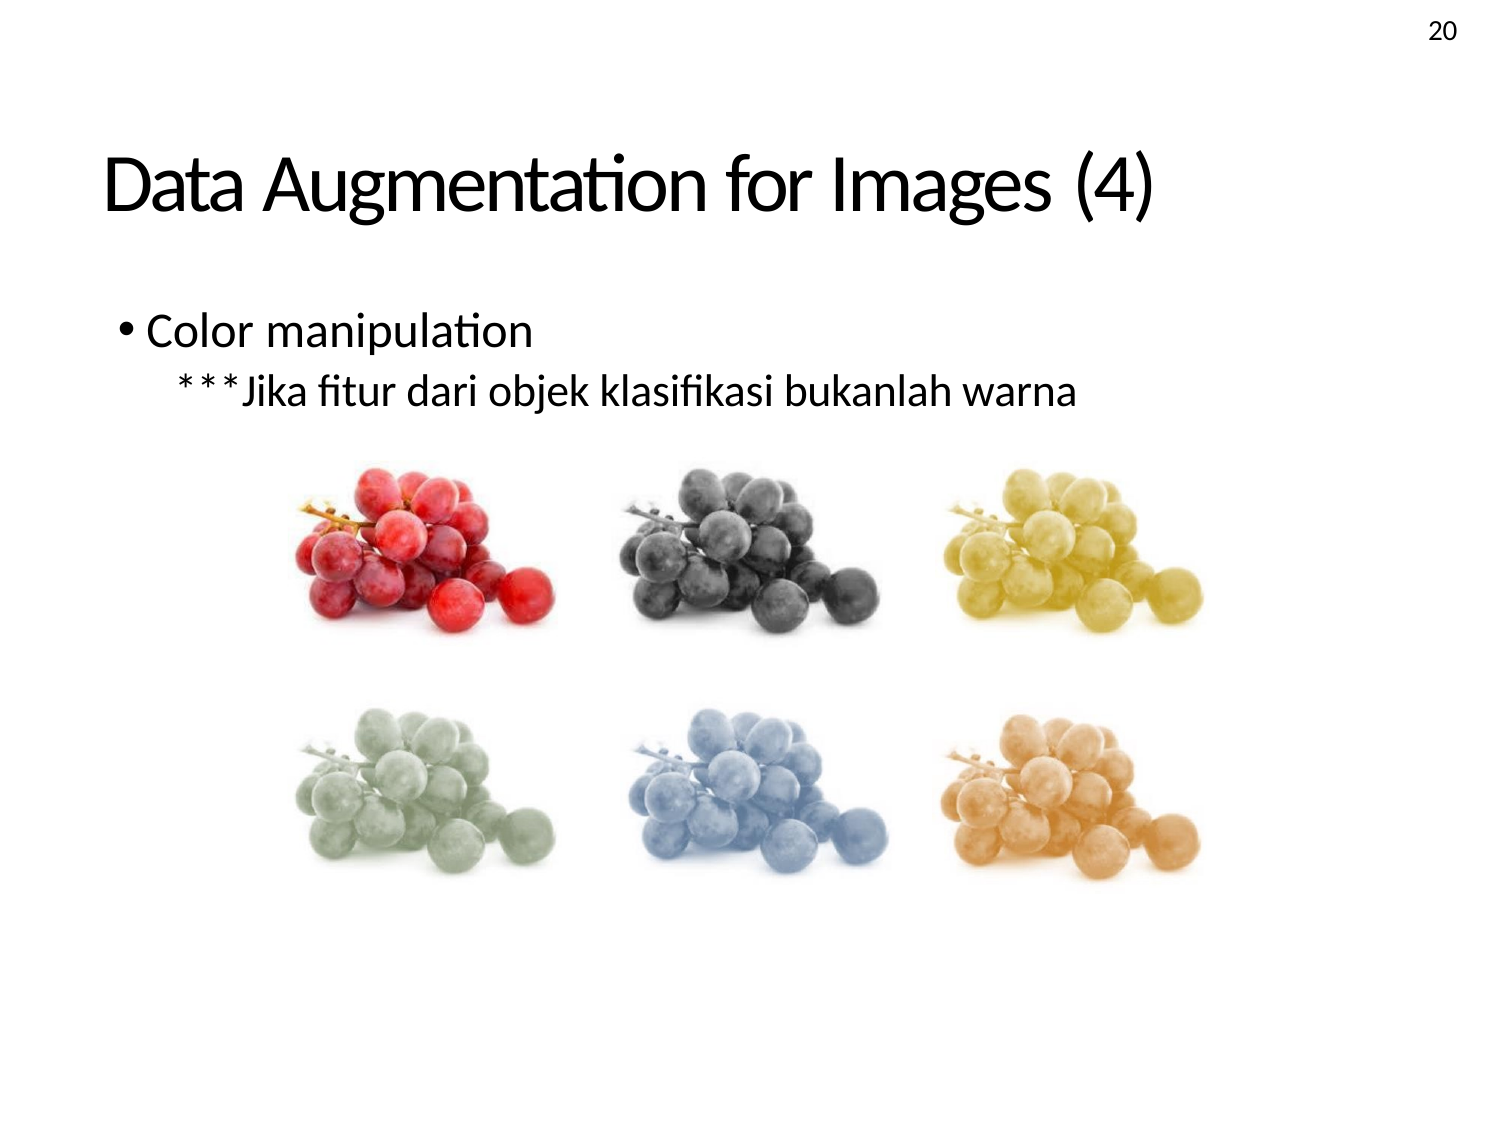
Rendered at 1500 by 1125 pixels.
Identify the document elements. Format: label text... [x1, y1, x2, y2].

text_box Data Augmentation for Images (4) [87, 120, 1238, 236]
text_box [287, 460, 561, 647]
text_box [932, 702, 1207, 894]
text_box Color manipulation ***Jika fitur dari objek klasifikasi bukanlah warna [115, 292, 1115, 416]
text_box [611, 457, 886, 648]
text_box [935, 457, 1210, 645]
text_box [287, 699, 562, 885]
text_box [620, 697, 895, 885]
text_box 20 [1426, 8, 1460, 46]
